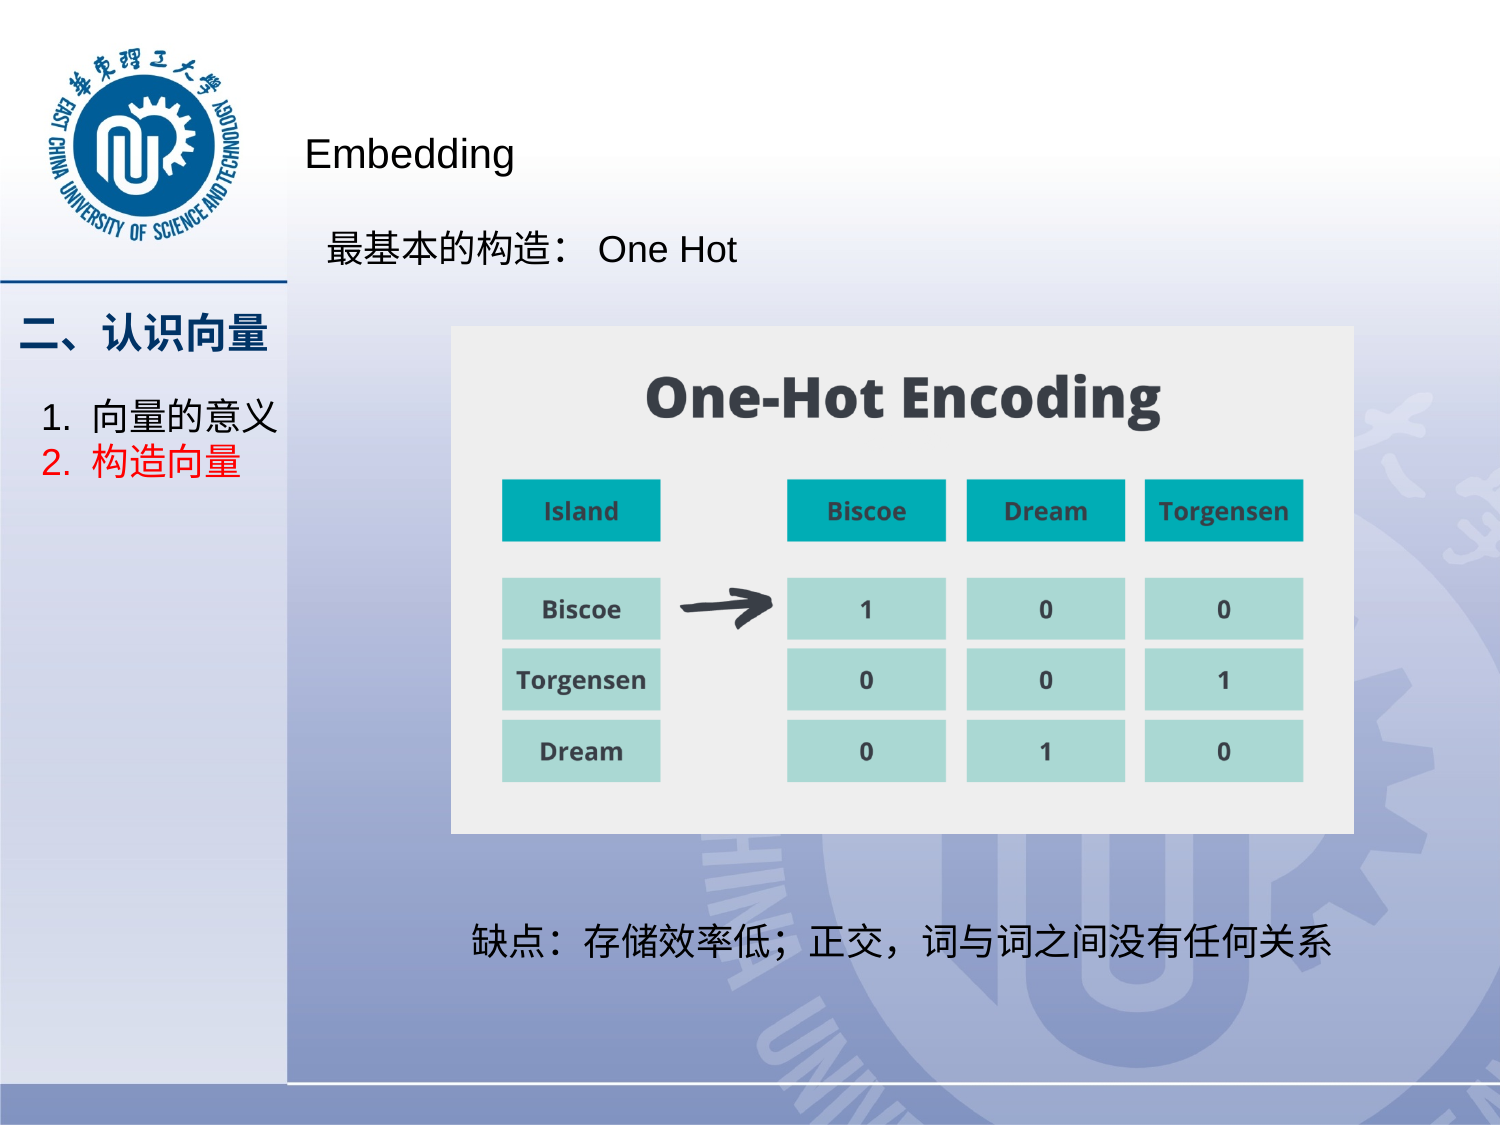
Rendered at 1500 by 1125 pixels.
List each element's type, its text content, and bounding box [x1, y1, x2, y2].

text_box Embedding [289, 119, 531, 185]
text_box 缺点：存储效率低；正交，词与词之间没有任何关系 [456, 910, 1349, 971]
text_box 1. 向量的意义 2. 构造向量 [26, 385, 295, 491]
title 二、认识向量 [0, 278, 433, 386]
text_box 最基本的构造：One Hot [311, 217, 753, 278]
picture [0, 0, 1500, 1125]
